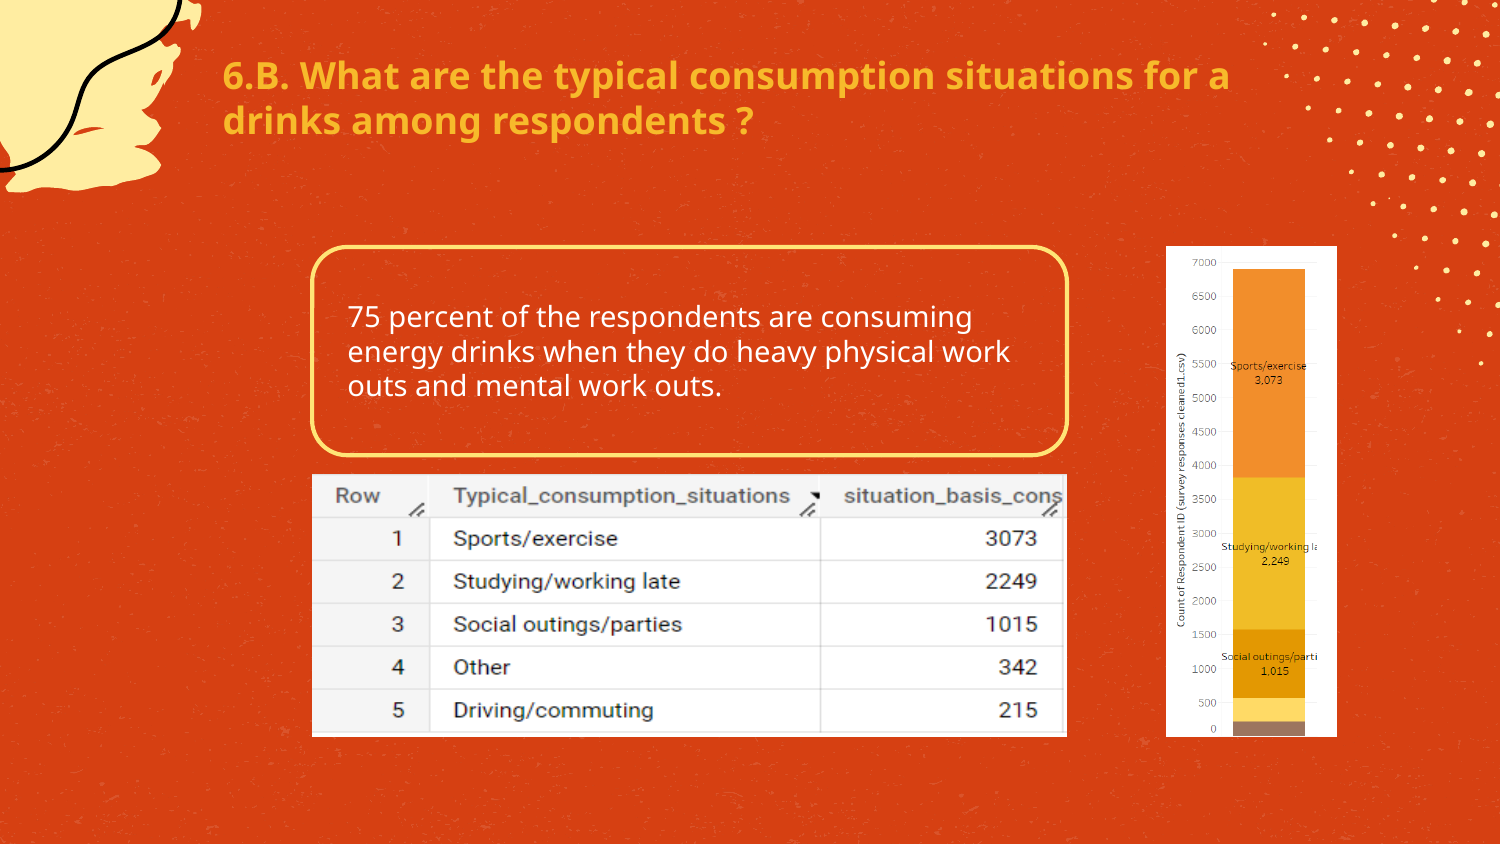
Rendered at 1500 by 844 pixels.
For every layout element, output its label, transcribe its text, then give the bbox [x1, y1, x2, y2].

text_box [310, 244, 1070, 458]
text_box 75 percent of the respondents are consuming energy drinks when they do heavy physical work outs and mental work outs. [332, 290, 1047, 411]
text_box 6.B. What are the typical consumption situations for a drinks among respondents ? [207, 36, 1293, 152]
picture [311, 474, 1068, 737]
picture [1166, 246, 1337, 737]
